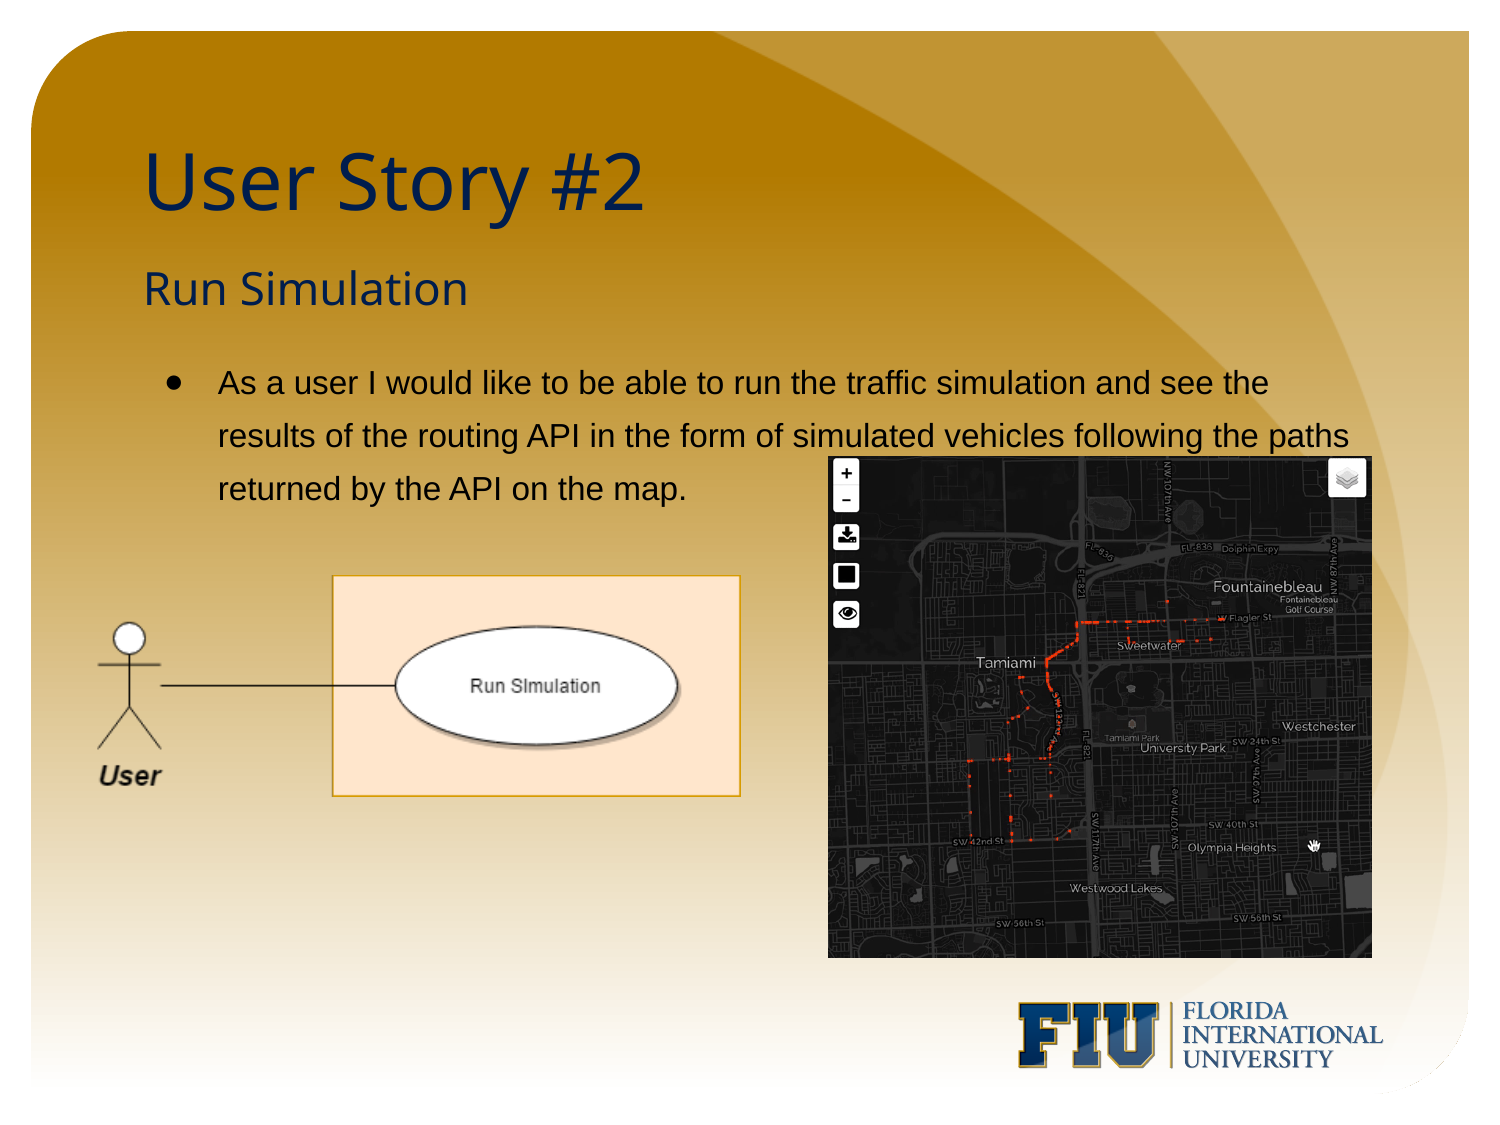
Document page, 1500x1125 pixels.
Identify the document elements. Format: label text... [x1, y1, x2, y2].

picture [24, 30, 1473, 1094]
title User Story #2 [127, 62, 1372, 233]
list Run Simulation As a user I would like to be able to run the traffic simulation and see the results of the routing API in the form of simulated vehicles following the paths returned by the API on the map. [127, 233, 1372, 925]
